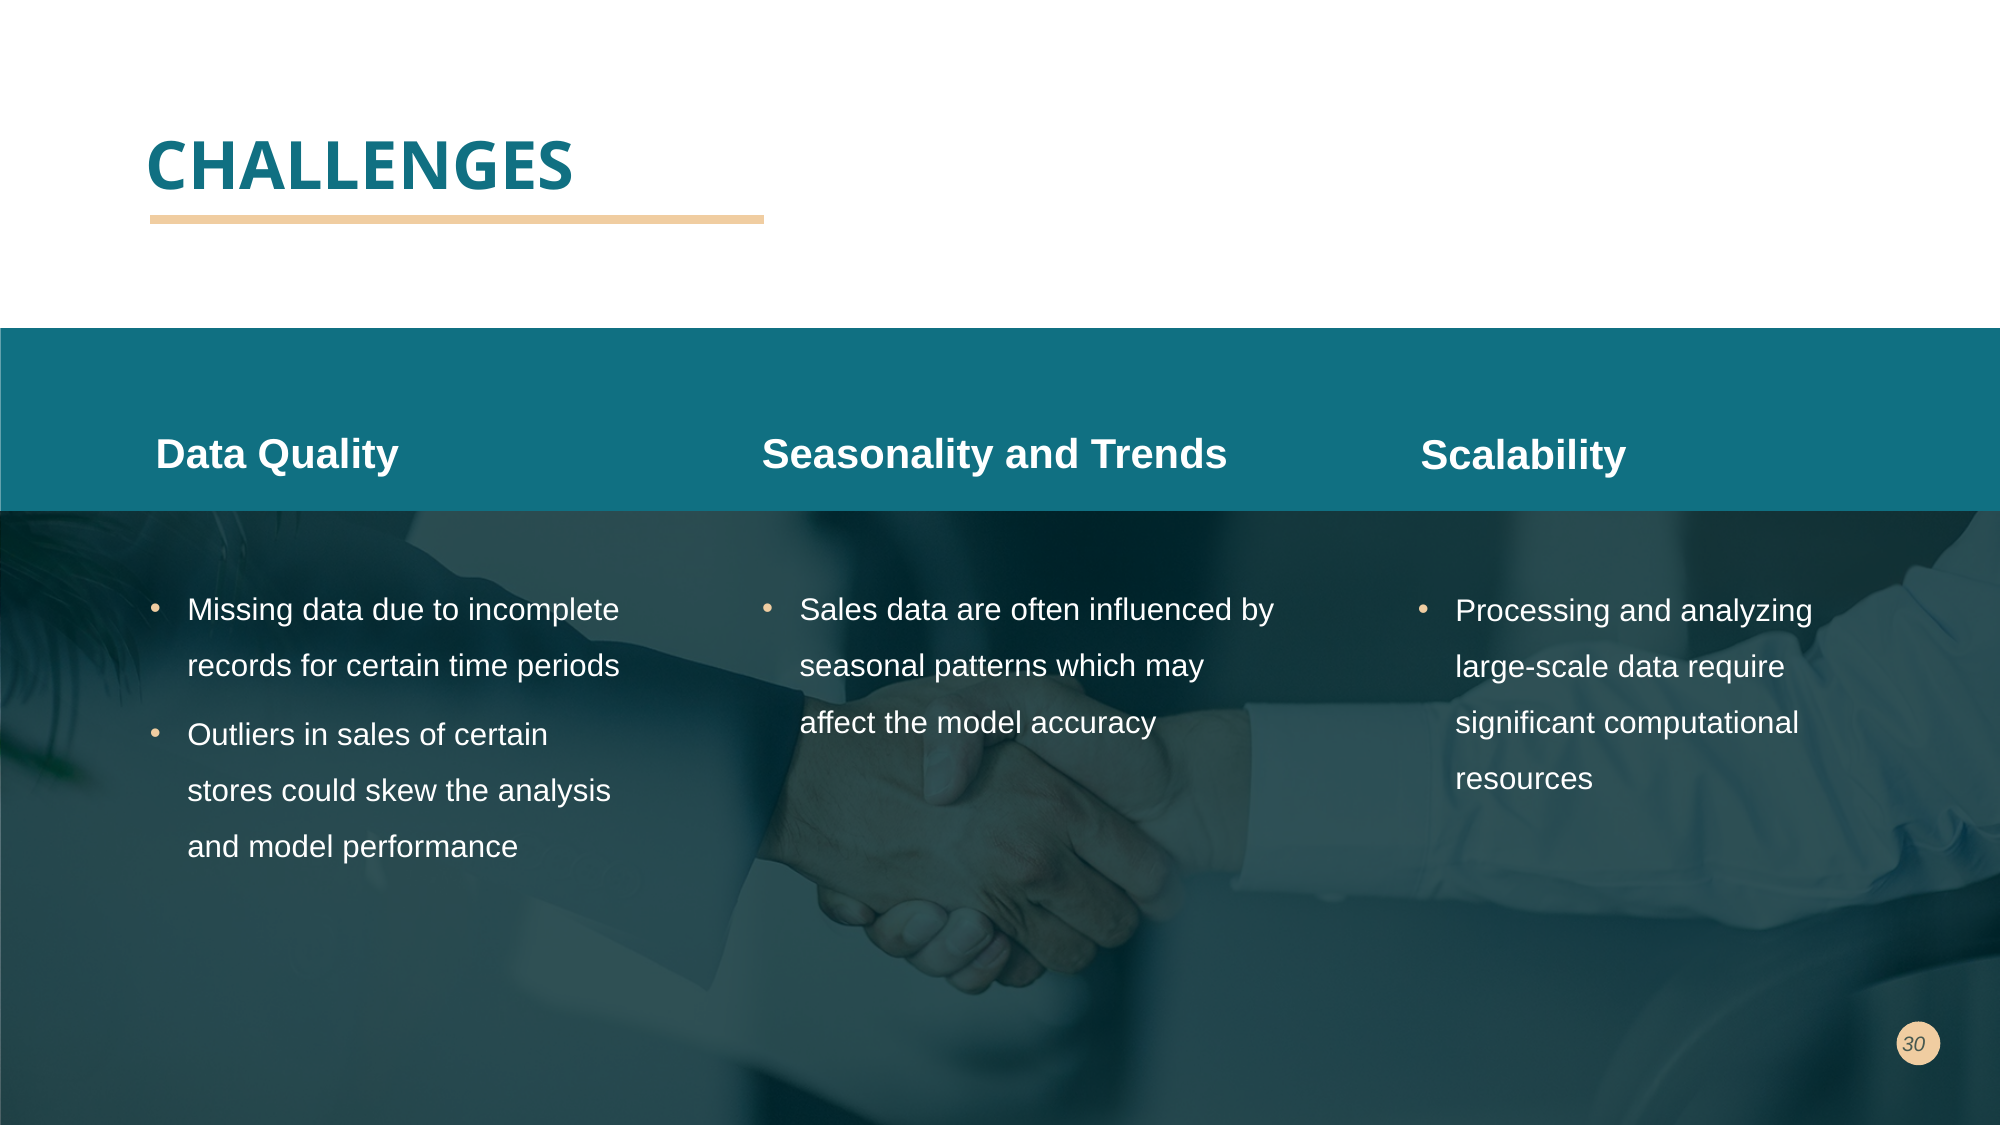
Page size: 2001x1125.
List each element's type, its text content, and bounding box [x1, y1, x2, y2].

text_box Scalability [1405, 349, 1969, 486]
title CHALLENGES [130, 59, 1856, 277]
list Data Quality [140, 349, 746, 485]
list Seasonality and Trends [746, 349, 1405, 485]
picture [0, 511, 2000, 1125]
